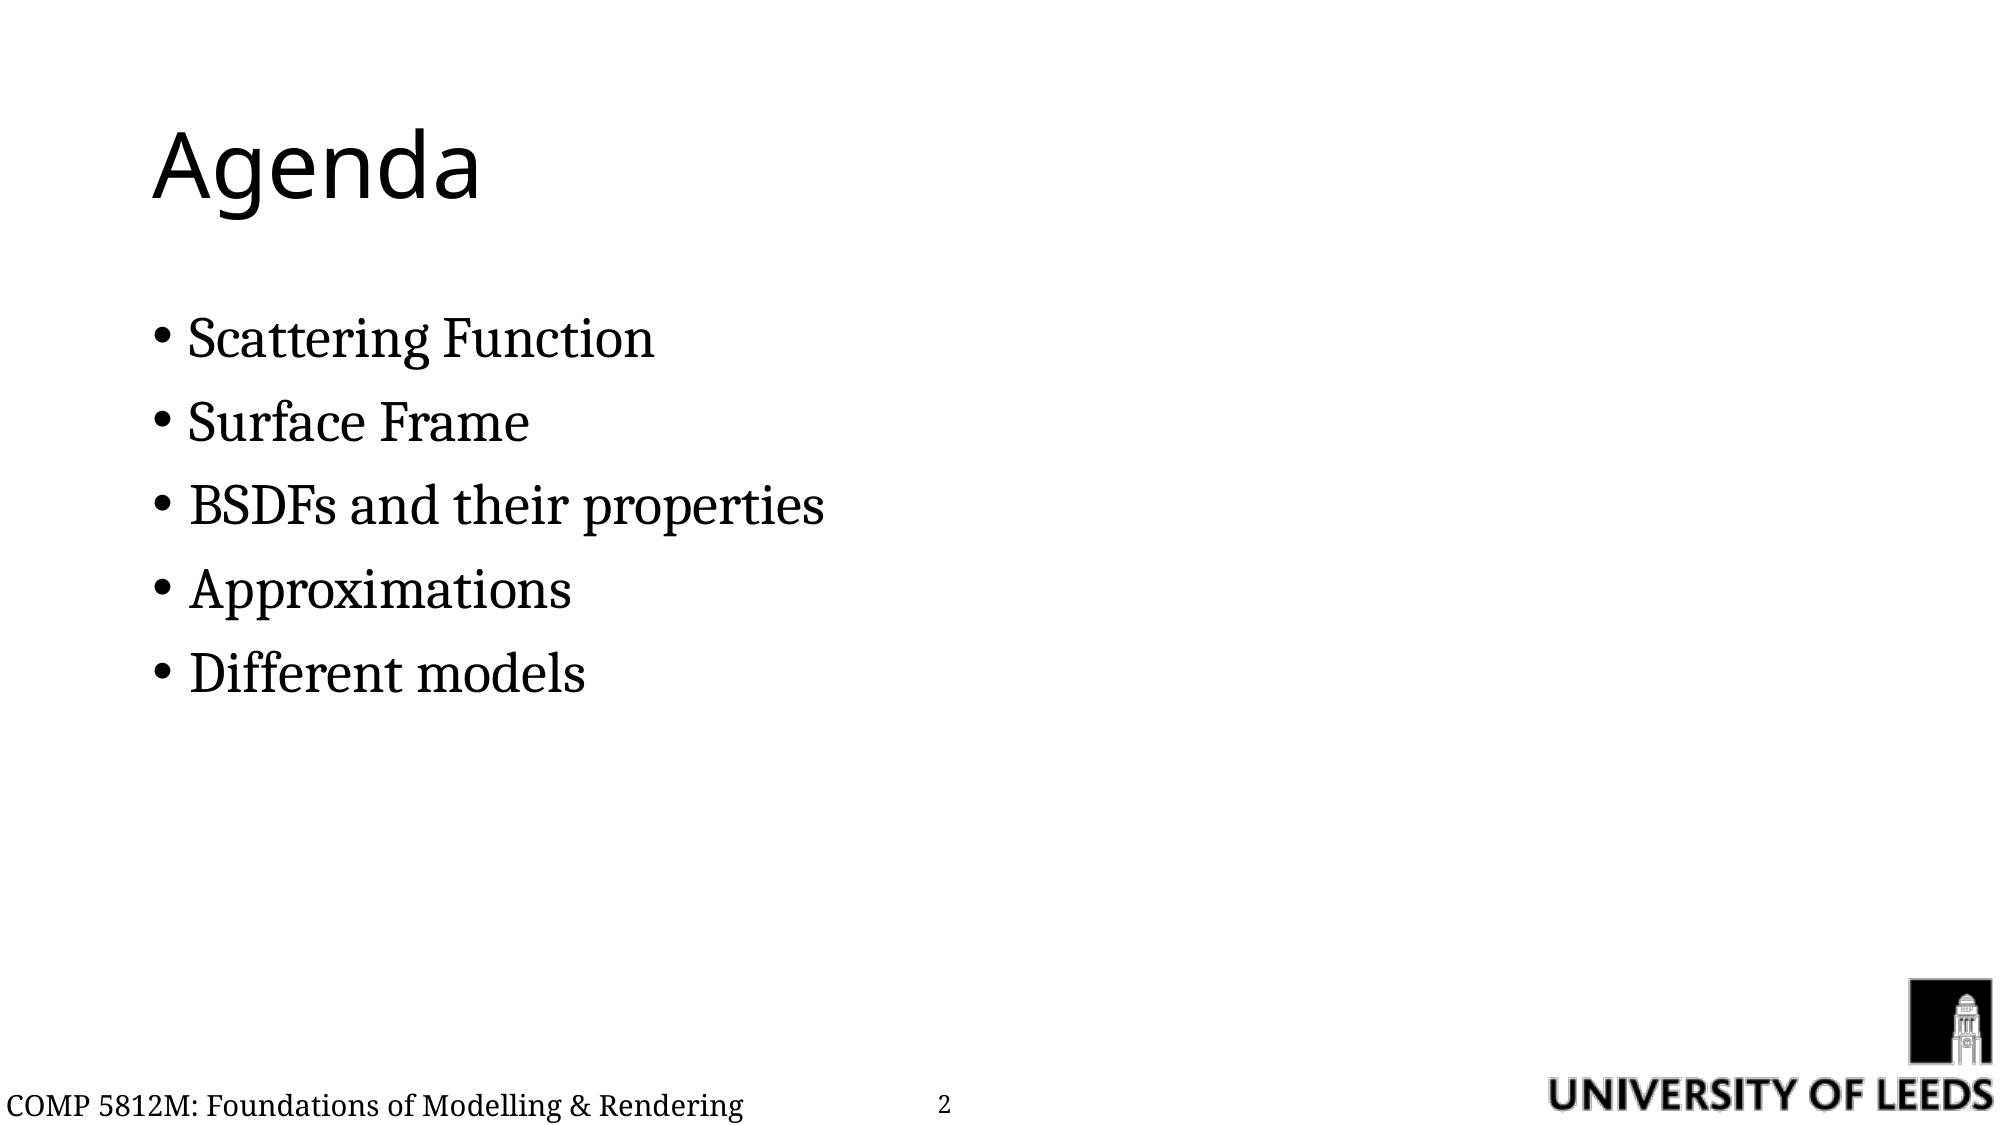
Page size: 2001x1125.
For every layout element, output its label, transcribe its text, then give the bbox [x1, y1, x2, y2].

title Agenda [137, 59, 1863, 278]
picture [1543, 930, 2000, 1125]
list Scattering Function Surface Frame BSDFs and their properties Approximations Different models [137, 299, 1863, 1014]
